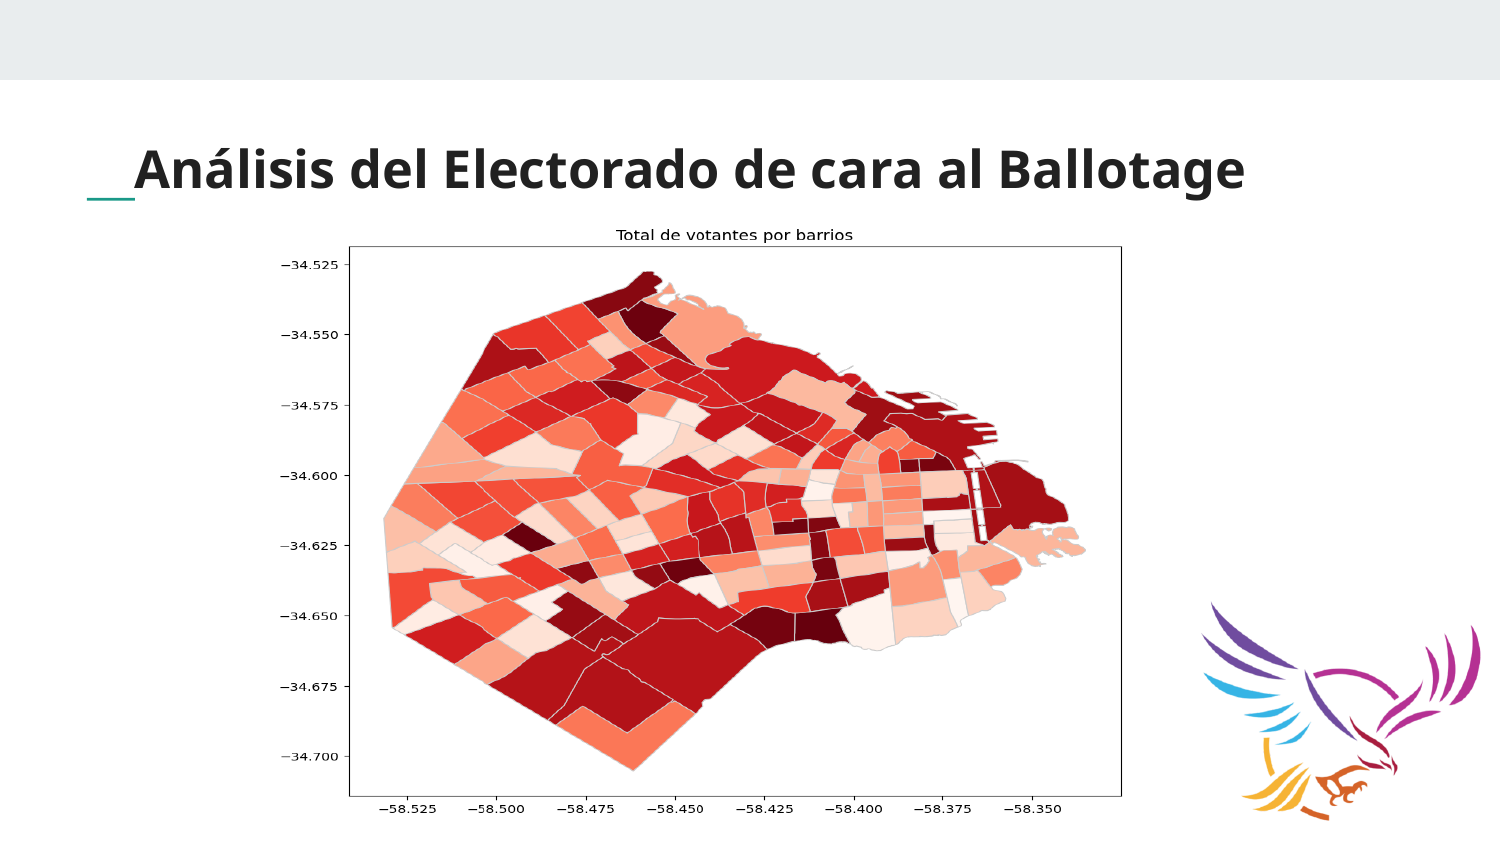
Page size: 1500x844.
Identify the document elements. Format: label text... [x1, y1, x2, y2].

title Análisis del Electorado de cara al Ballotage [119, 107, 1396, 222]
picture [269, 221, 1129, 822]
picture [1198, 600, 1483, 822]
